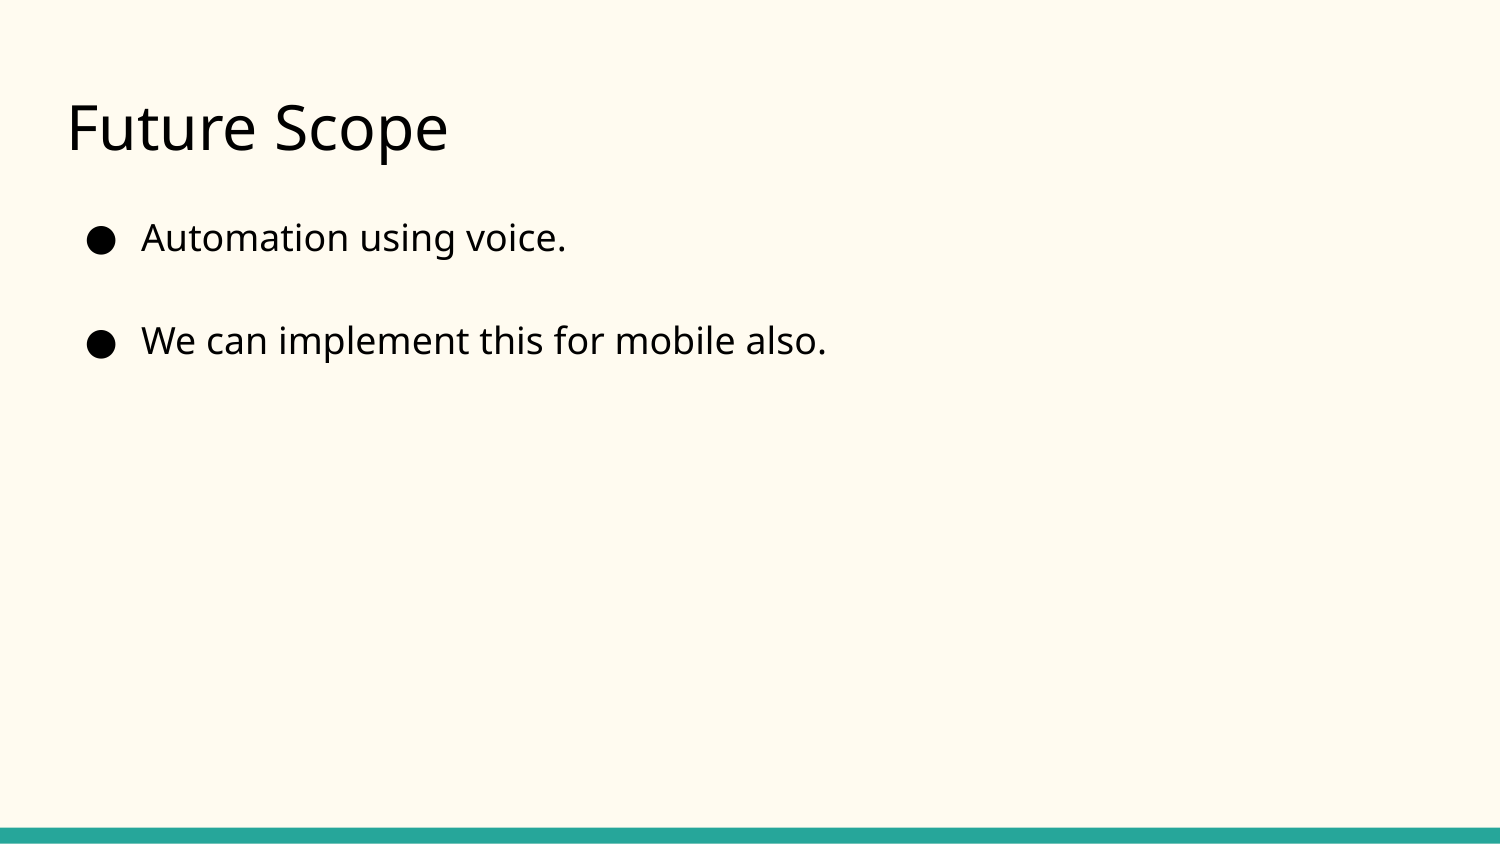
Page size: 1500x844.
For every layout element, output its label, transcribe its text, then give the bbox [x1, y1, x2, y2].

list Automation using voice. We can implement this for mobile also. [51, 192, 1449, 750]
title Future Scope [51, 72, 1449, 174]
